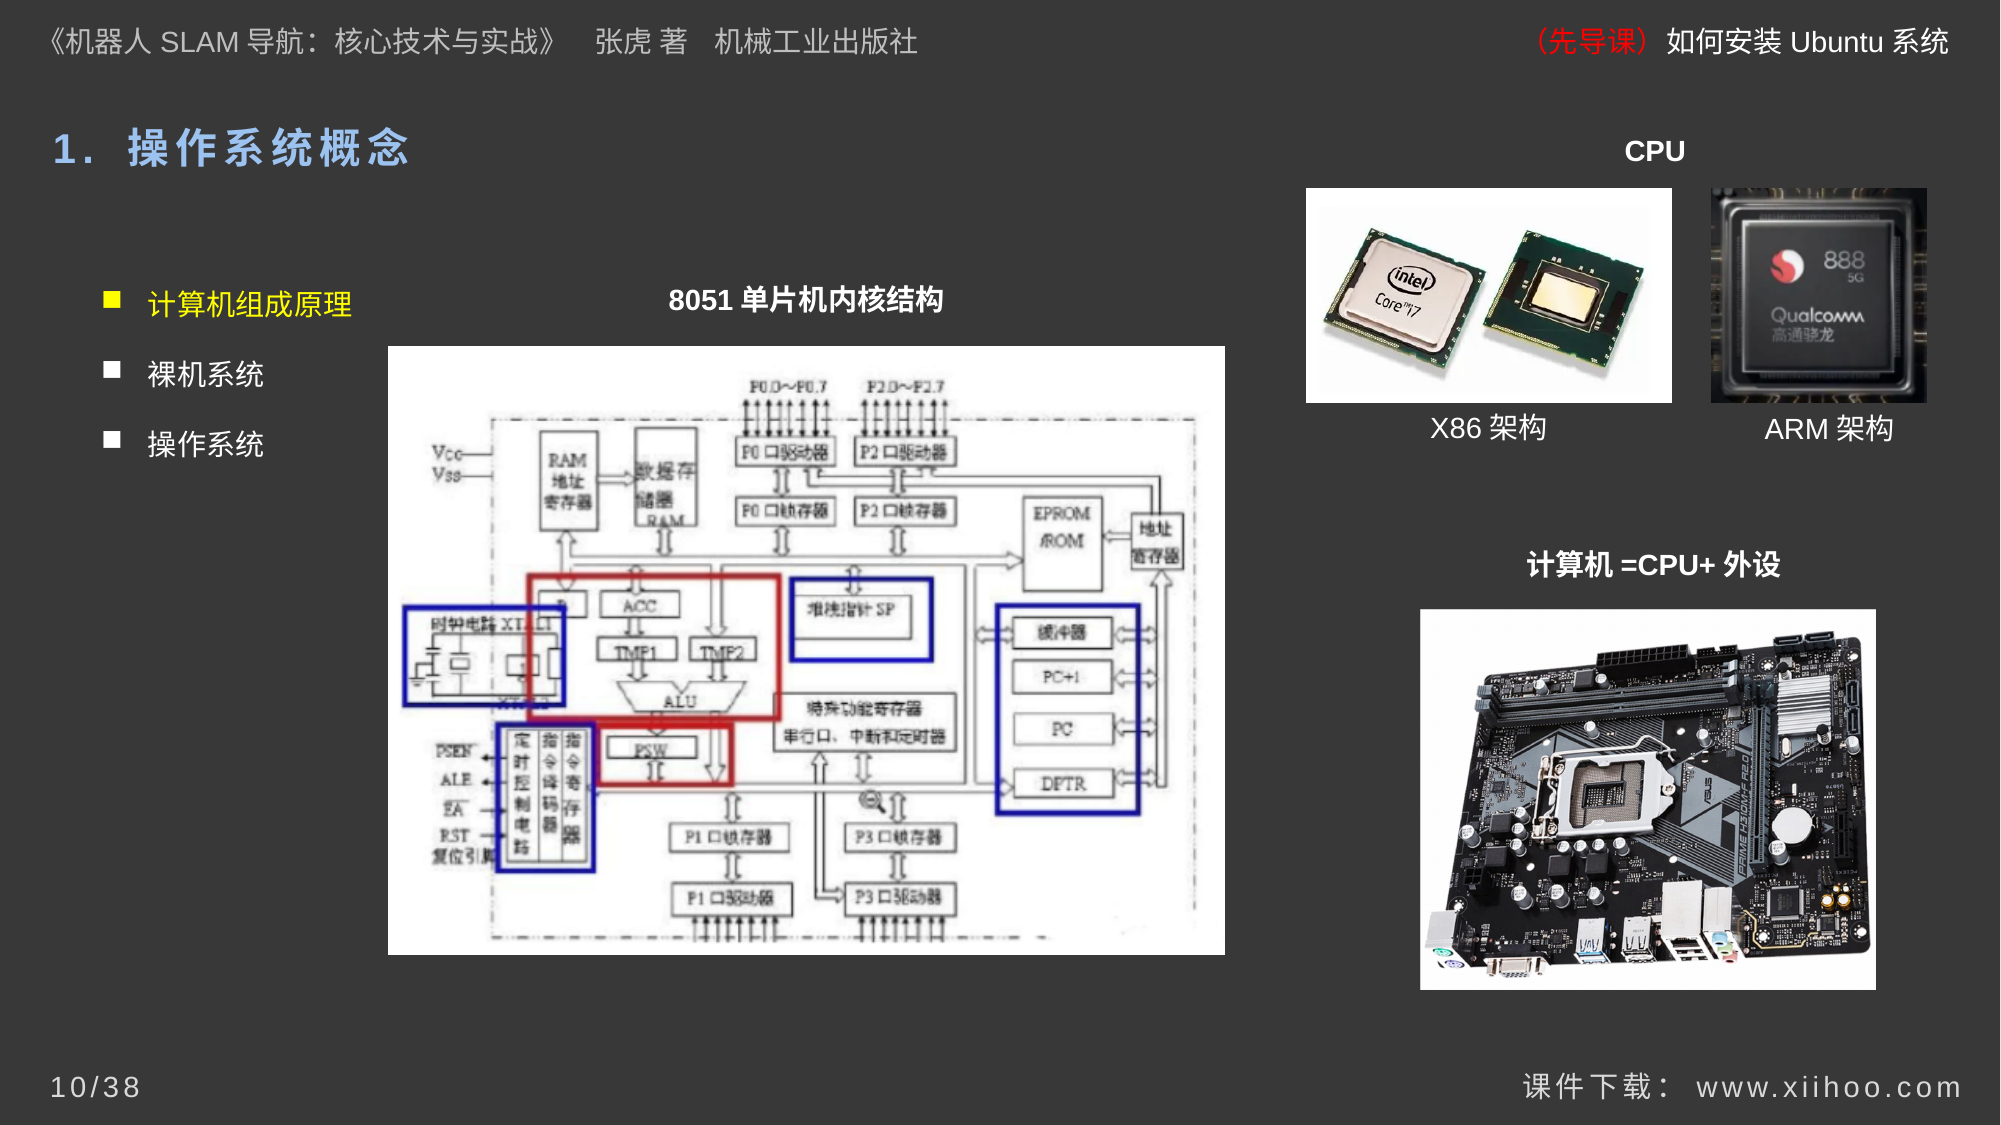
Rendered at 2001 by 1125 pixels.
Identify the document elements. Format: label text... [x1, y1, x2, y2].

text_box 10/38 [34, 1060, 187, 1111]
text_box 课件下载：www.xiihoo.com [1493, 1057, 1991, 1114]
text_box 《机器人SLAM导航：核心技术与实战》 张虎 著 机械工业出版社 [16, 16, 940, 66]
text_box CPU [1609, 124, 1701, 175]
title 1. 操作系统概念 [38, 98, 620, 180]
picture [0, 0, 2001, 1125]
text_box 计算机=CPU+外设 [1511, 539, 1797, 571]
text_box 8051单片机内核结构 [653, 274, 960, 324]
text_box ARM架构 [1749, 403, 1910, 453]
text_box 计算机组成原理 裸机系统 操作系统 [86, 243, 572, 469]
text_box （先导课）如何安装Ubuntu系统 [1075, 16, 1965, 66]
text_box X86架构 [1415, 403, 1563, 452]
